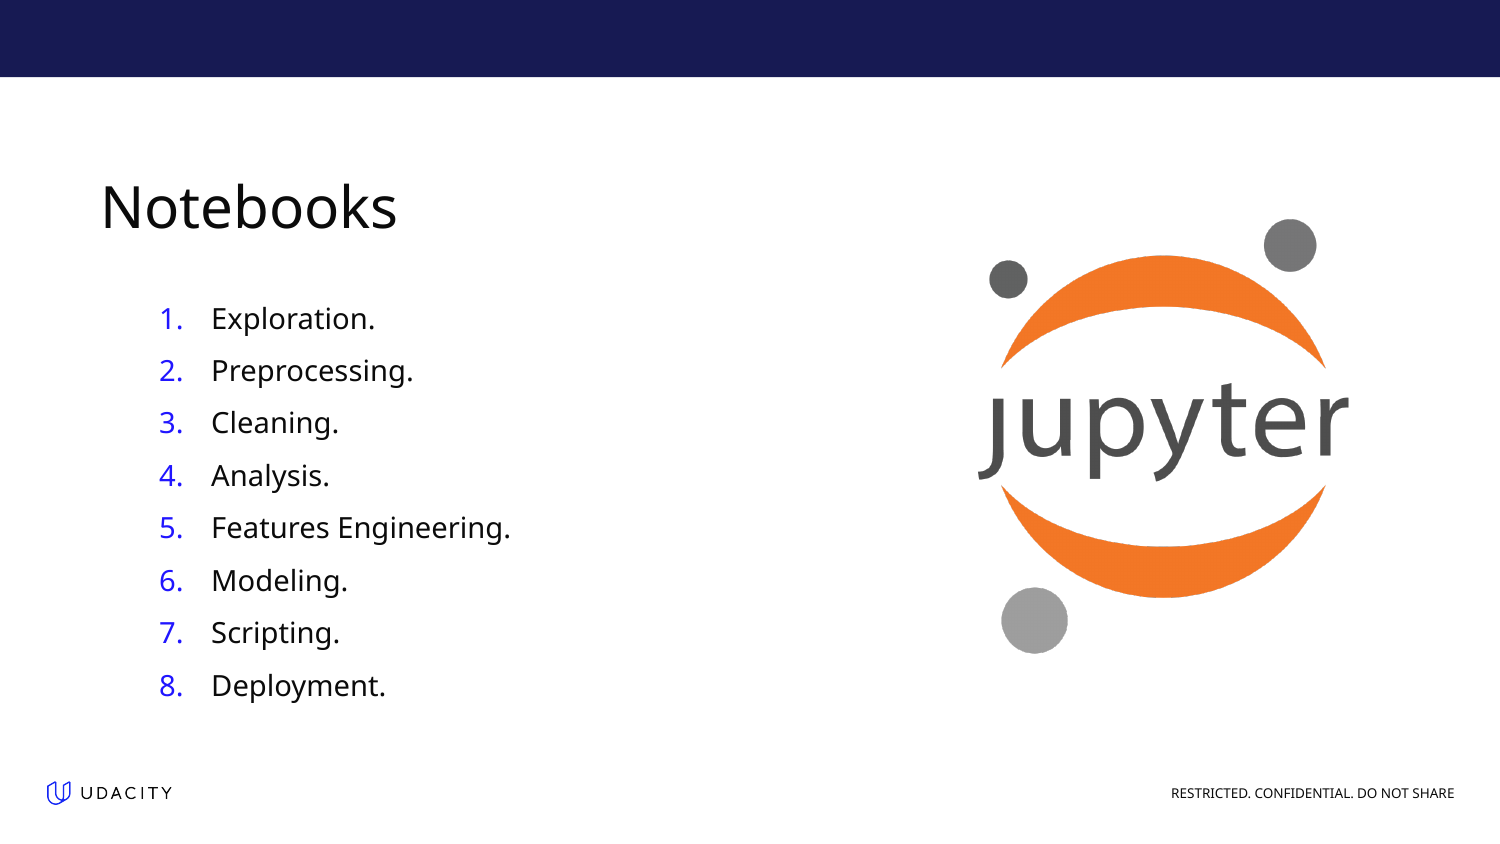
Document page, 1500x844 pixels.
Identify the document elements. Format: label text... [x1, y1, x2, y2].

picture [973, 213, 1356, 656]
picture [47, 781, 172, 805]
list Exploration. Preprocessing. Cleaning. Analysis. Features Engineering. Modeling. Scripting. Deployment. [136, 282, 1091, 725]
title Notebooks [100, 145, 1091, 264]
